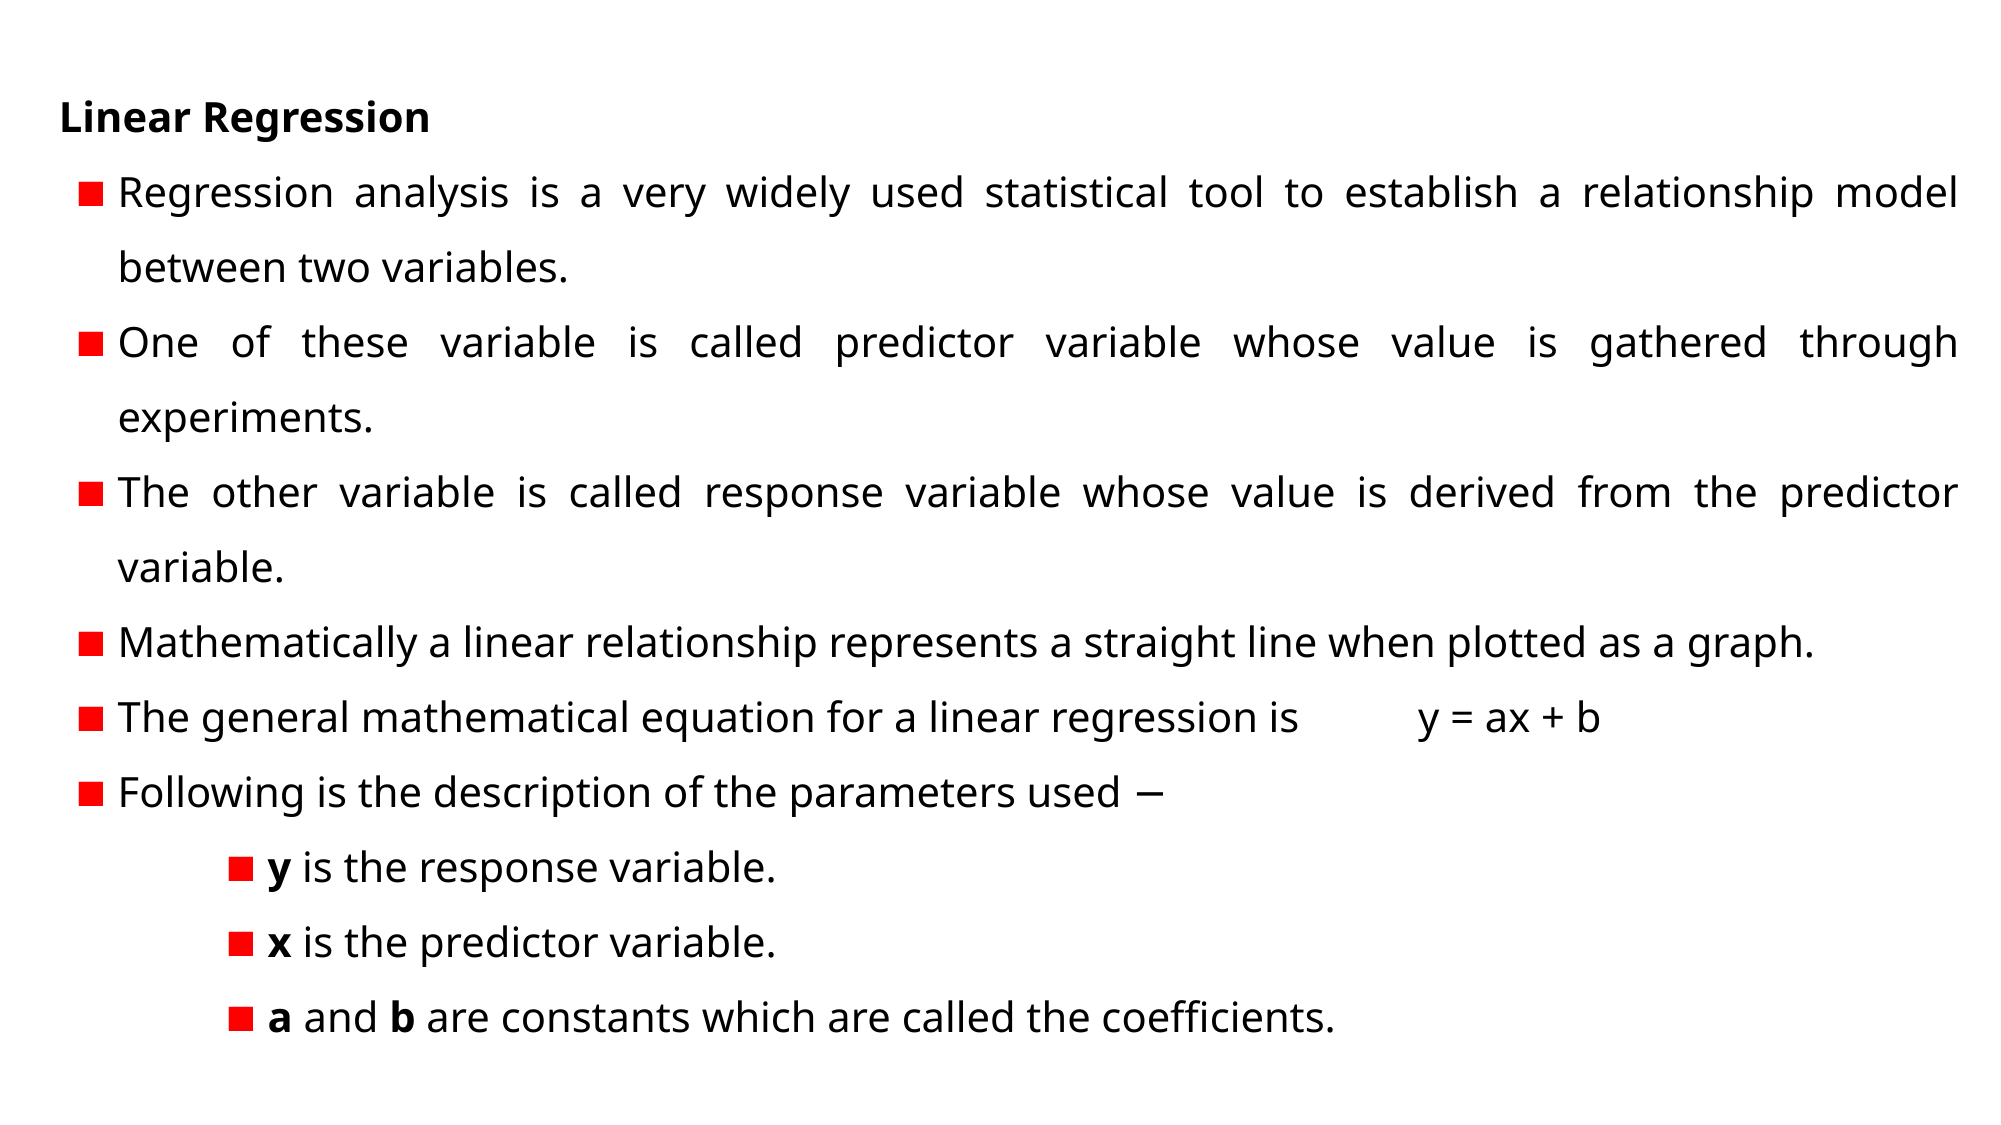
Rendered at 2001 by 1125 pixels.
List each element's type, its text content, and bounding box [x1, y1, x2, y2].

picture [73, 776, 103, 806]
picture [223, 851, 253, 881]
picture [73, 176, 103, 206]
text_box Linear Regression Regression analysis is a very widely used statistical tool to establish a relationship model between two variables. One of these variable is called predictor variable whose value is gathered through experiments. The other variable is called response variable whose value is derived from the predictor variable. Mathematically a linear relationship represents a straight line when plotted as a graph. The general mathematical equation for a linear regression is y = ax + b Following is the description of the parameters used − y is the response variable. x is the predictor variable. a and b are constants which are called the coefficients. [43, 43, 1975, 1041]
picture [73, 701, 103, 731]
picture [223, 926, 253, 956]
picture [223, 1001, 253, 1031]
picture [73, 326, 103, 356]
picture [73, 626, 103, 656]
picture [73, 476, 103, 506]
